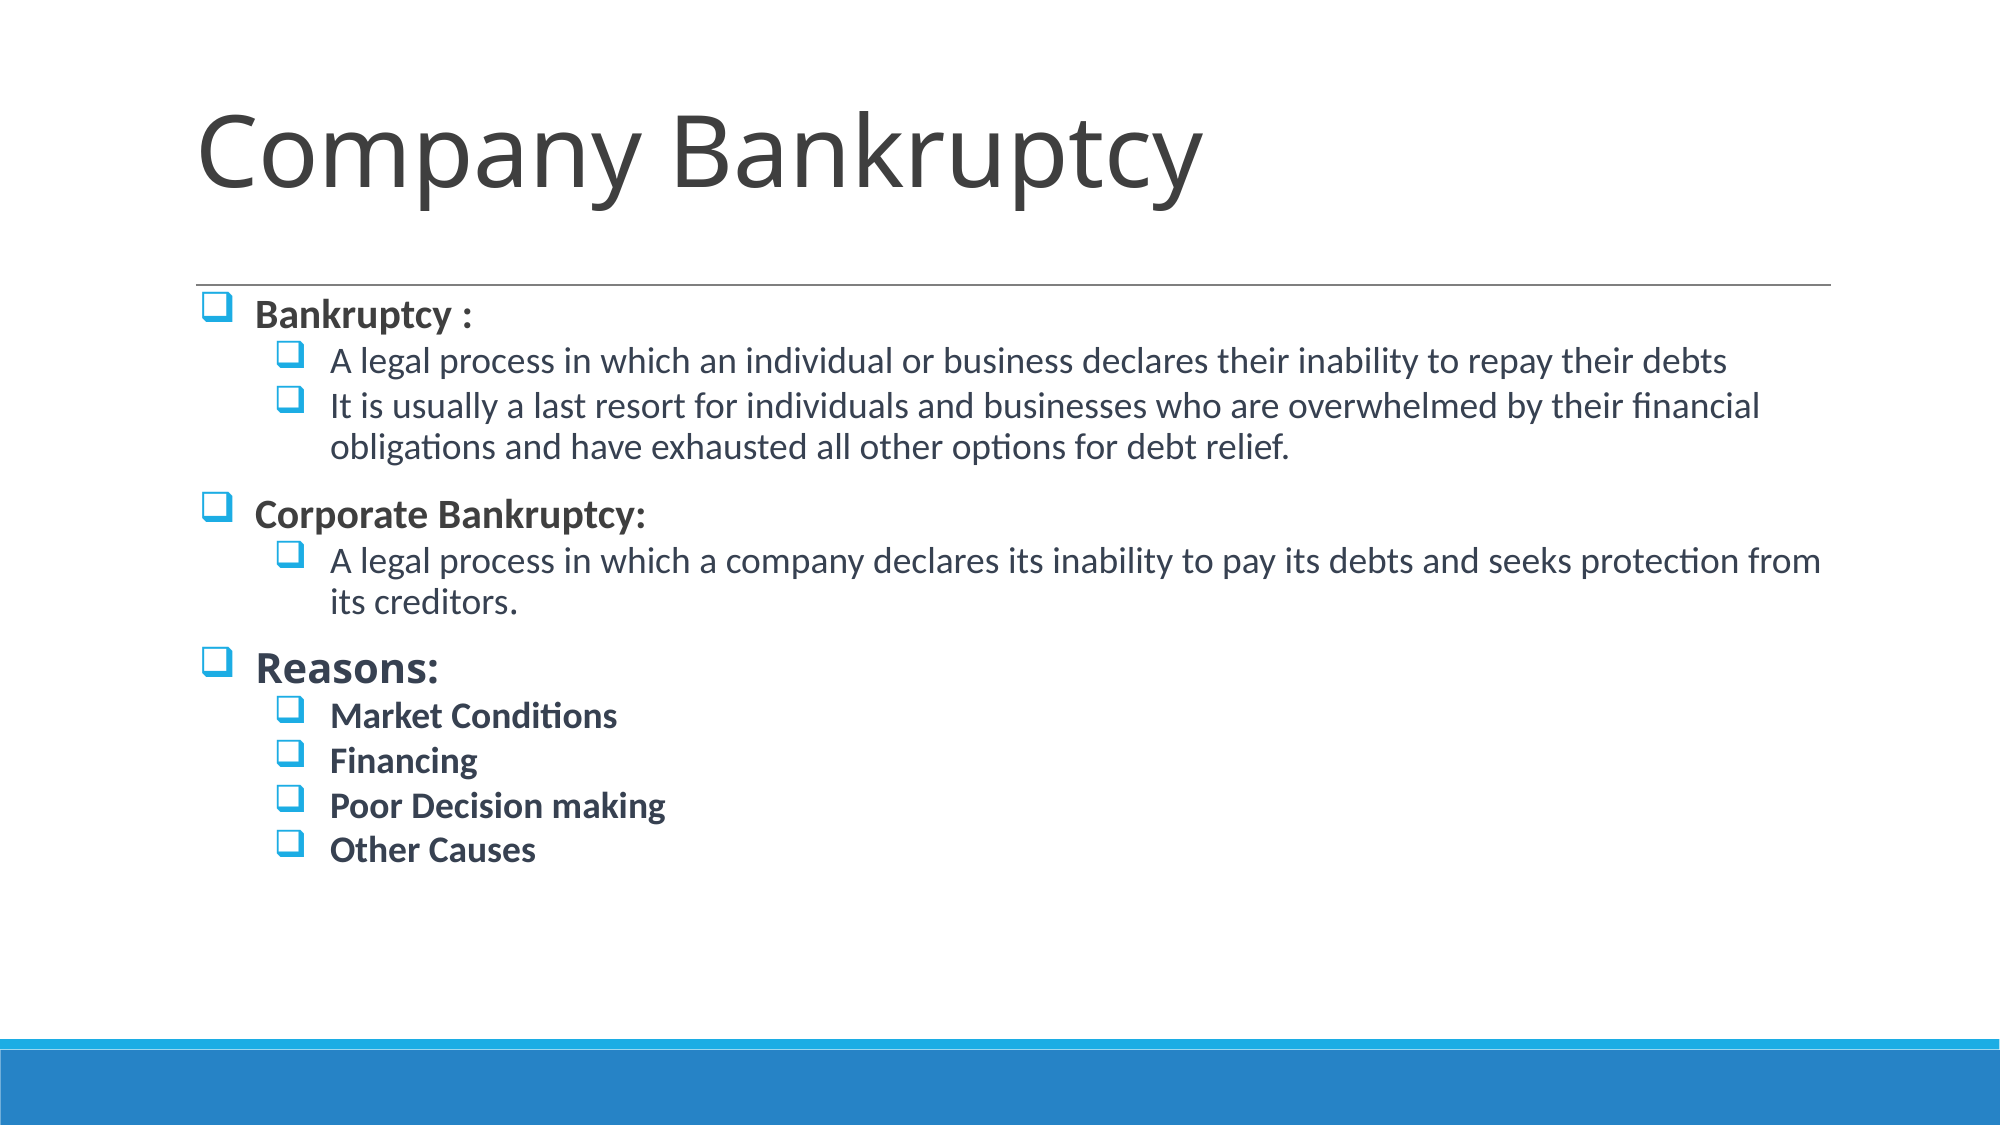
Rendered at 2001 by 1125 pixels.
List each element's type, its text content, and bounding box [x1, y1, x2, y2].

title Company Bankruptcy [180, 47, 1830, 268]
list Bankruptcy : A legal process in which an individual or business declares their inability to repay their debts It is usually a last resort for individuals and businesses who are overwhelmed by their financial obligations and have exhausted all other options for debt relief. Corporate Bankruptcy: A legal process in which a company declares its inability to pay its debts and seeks protection from its creditors. Reasons: Market Conditions Financing Poor Decision making Other Causes [180, 285, 1830, 945]
